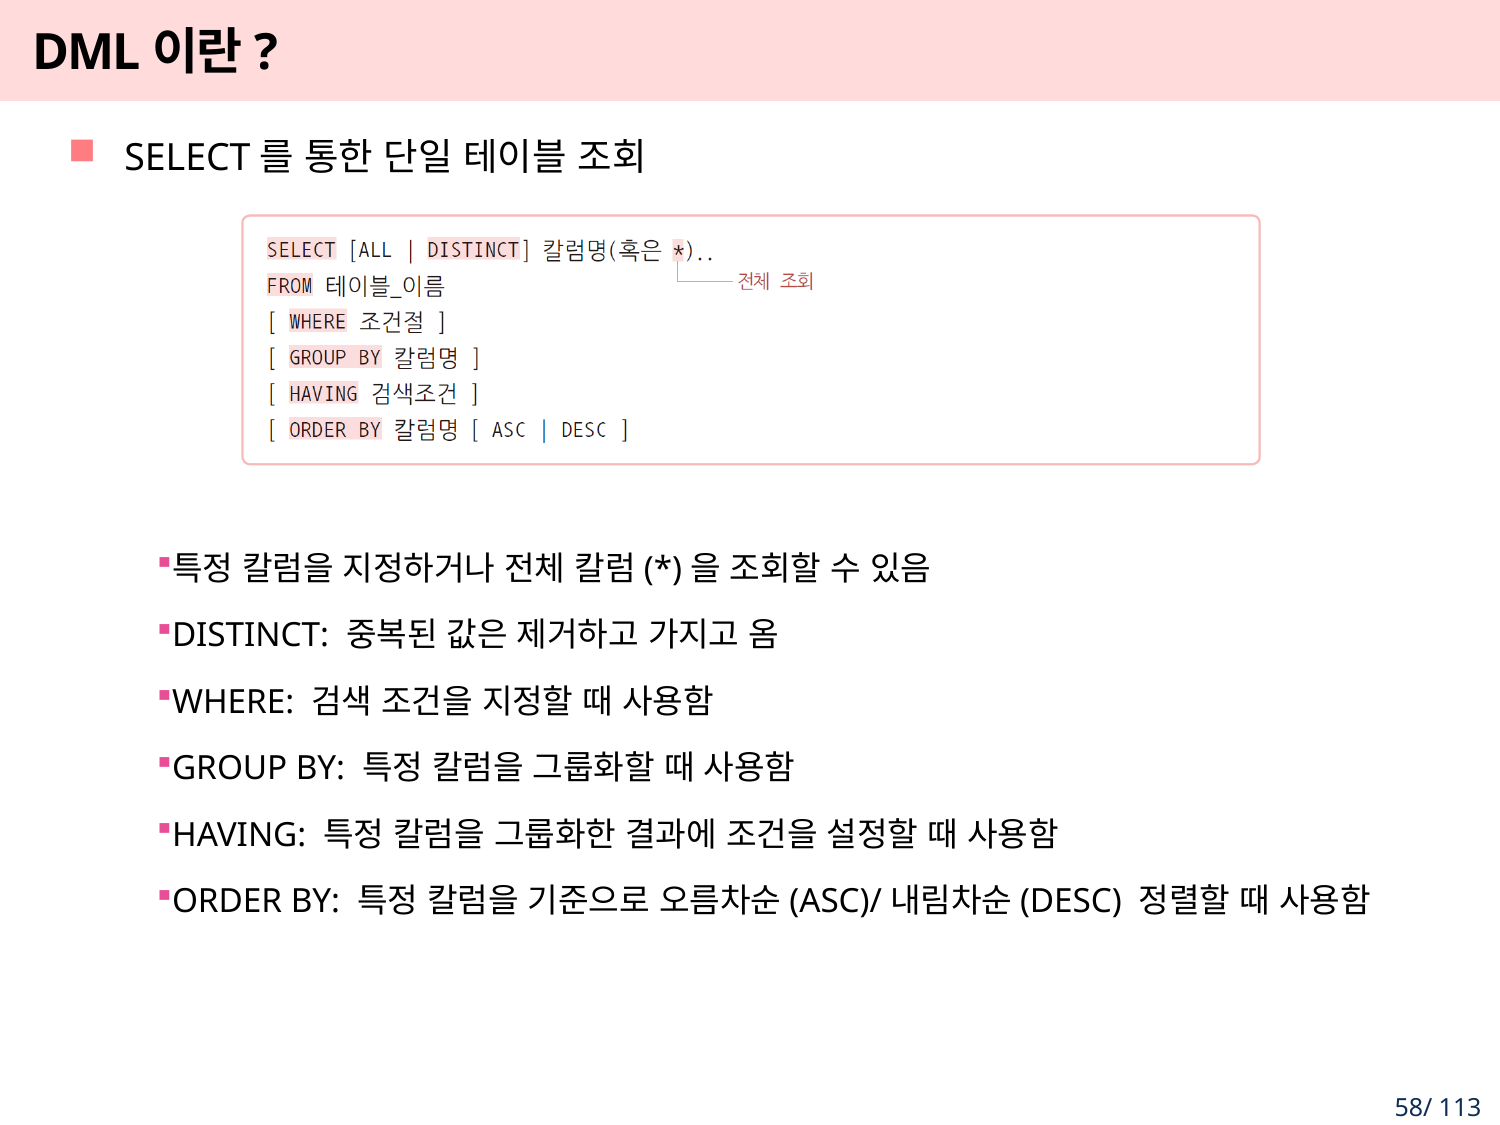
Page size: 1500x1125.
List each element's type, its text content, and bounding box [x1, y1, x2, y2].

title DML이란? [17, 10, 1295, 89]
picture [236, 207, 1264, 467]
list SELECT를 통한 단일 테이블 조회 특정 칼럼을 지정하거나 전체 칼럼(*)을 조회할 수 있음 DISTINCT: 중복된 값은 제거하고 가지고 옴 WHERE: 검색 조건을 지정할 때 사용함 GROUP BY: 특정 칼럼을 그룹화할 때 사용함 HAVING: 특정 칼럼을 그룹화한 결과에 조건을 설정할 때 사용함 ORDER BY: 특정 칼럼을 기준으로 오름차순(ASC)/내림차순(DESC) 정렬할 때 사용함 [53, 125, 1459, 1005]
